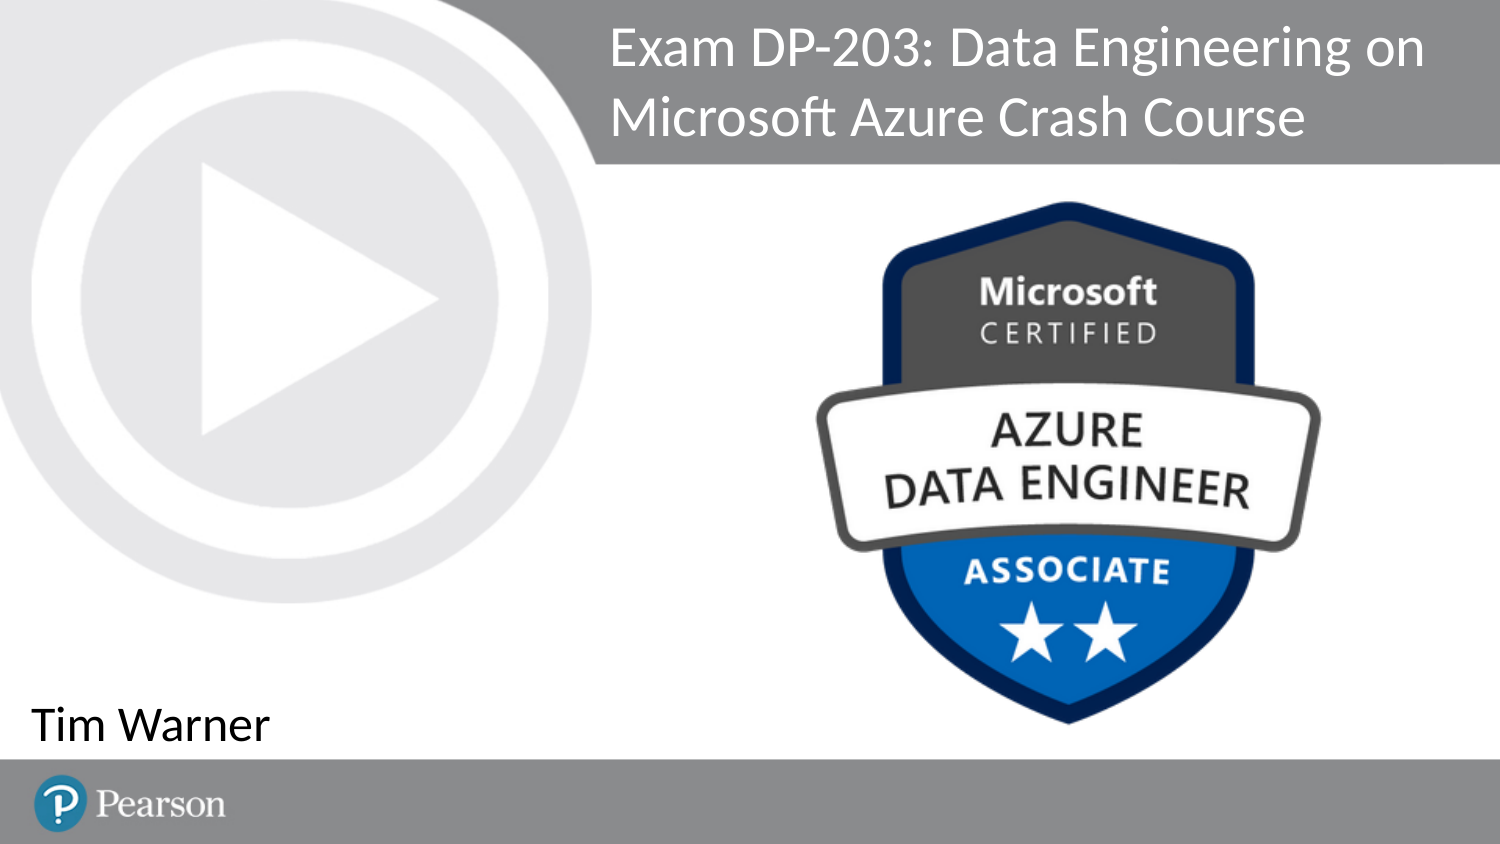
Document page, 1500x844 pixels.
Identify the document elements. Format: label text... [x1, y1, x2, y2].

subtitle Tim Warner [7, 684, 824, 844]
title Exam DP-203: Data Engineering on Microsoft Azure Crash Course [595, 1, 1491, 149]
picture [0, 0, 1500, 844]
